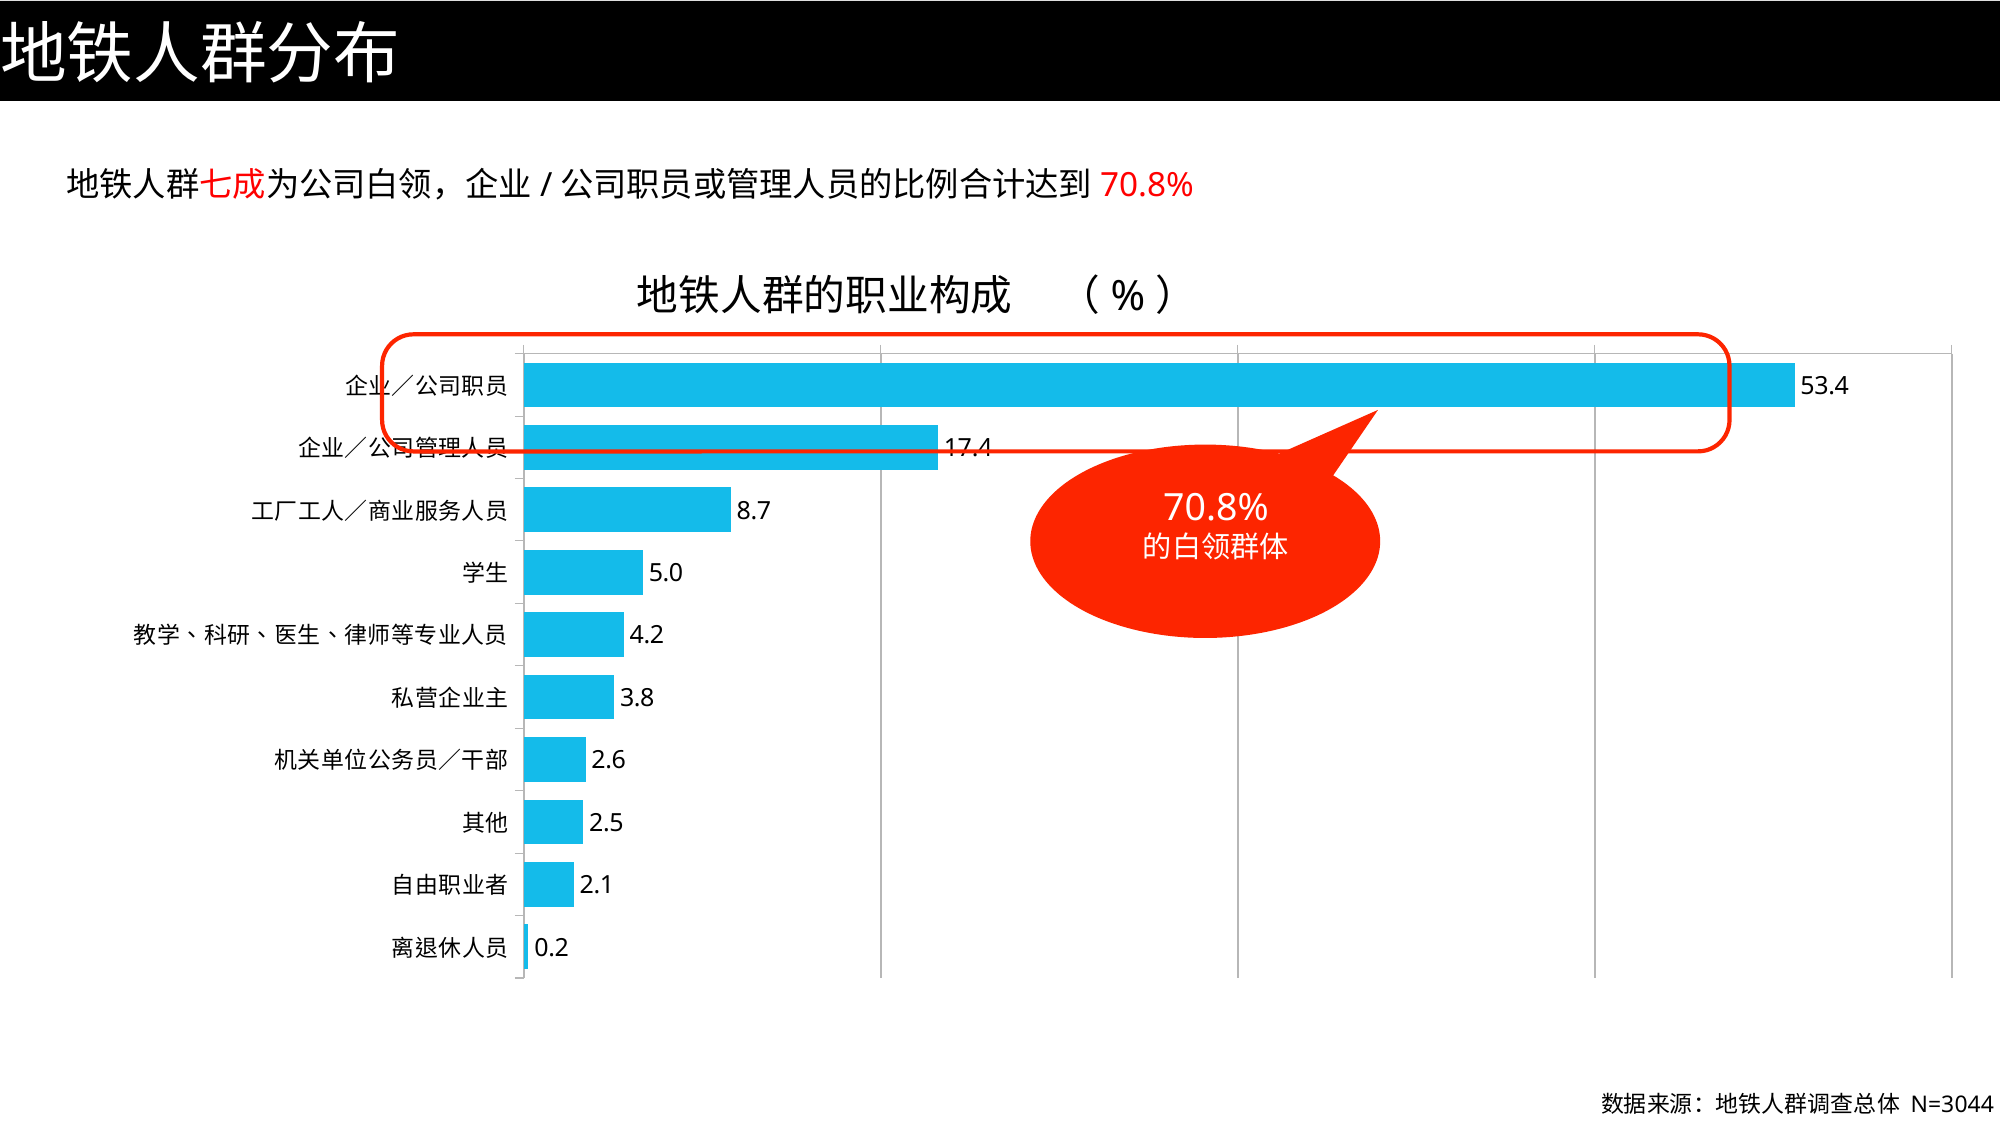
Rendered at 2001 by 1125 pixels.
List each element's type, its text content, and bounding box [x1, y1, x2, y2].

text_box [1030, 444, 1381, 638]
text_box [0, 0, 2000, 101]
chart [60, 288, 1962, 1021]
text_box 数据来源：地铁人群调查总体 N=3044 [1558, 1083, 2000, 1123]
text_box 地铁人群的职业构成 （%） [566, 263, 1397, 288]
text_box 地铁人群七成为公司白领，企业/公司职员或管理人员的比例合计达到70.8% [60, 149, 1808, 209]
